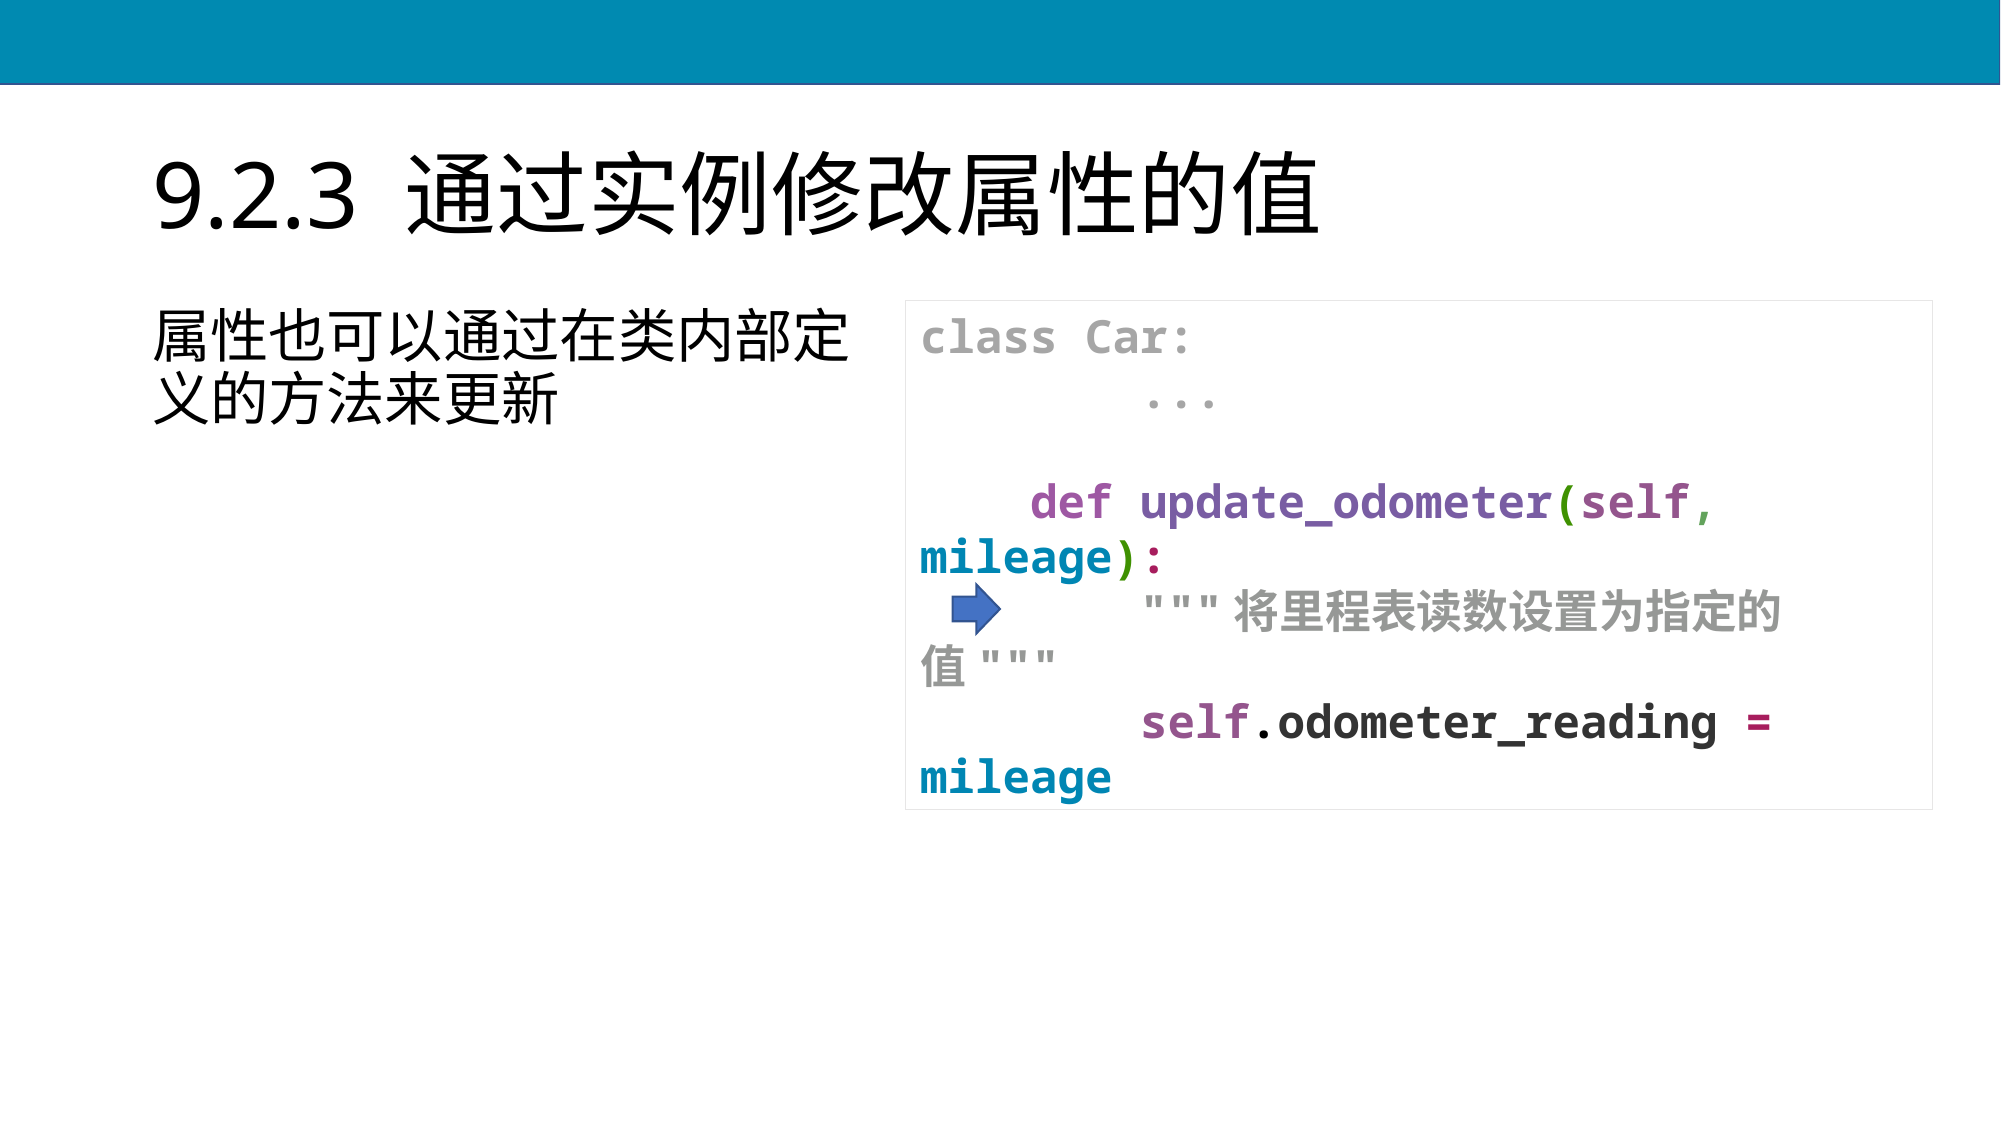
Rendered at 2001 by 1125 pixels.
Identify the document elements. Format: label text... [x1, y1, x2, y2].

text_box 属性也可以通过在类内部定义的方法来更新 [137, 300, 893, 1014]
text_box class Car: ... def update_odometer(self, mileage): """将里程表读数设置为指定的值""" self.odometer_reading = mileage [905, 300, 1933, 810]
text_box [951, 581, 1002, 637]
title 9.2.3 通过实例修改属性的值 [137, 115, 1863, 282]
